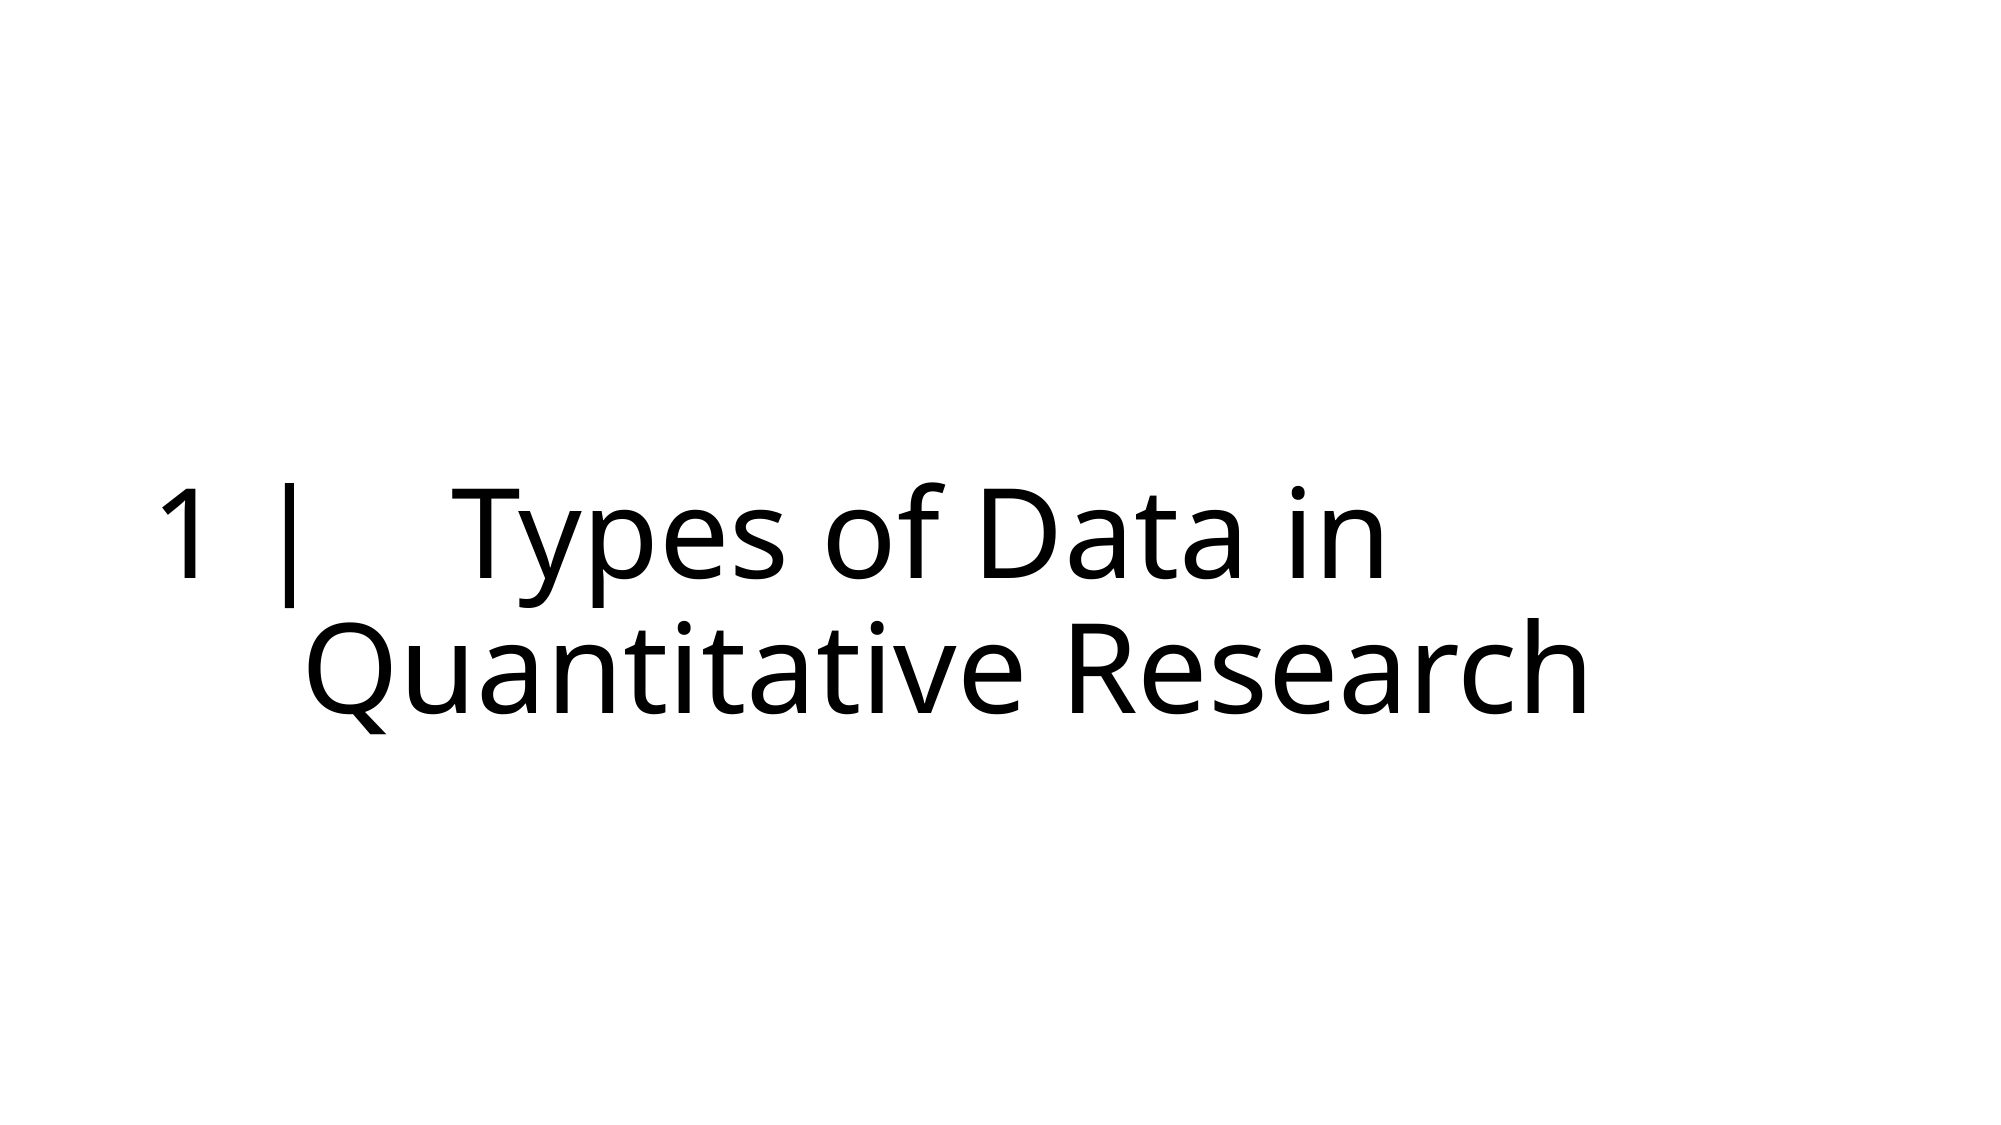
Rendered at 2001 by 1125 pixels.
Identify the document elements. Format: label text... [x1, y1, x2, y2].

title 1 | Types of Data in Quantitative Research [136, 280, 1862, 749]
